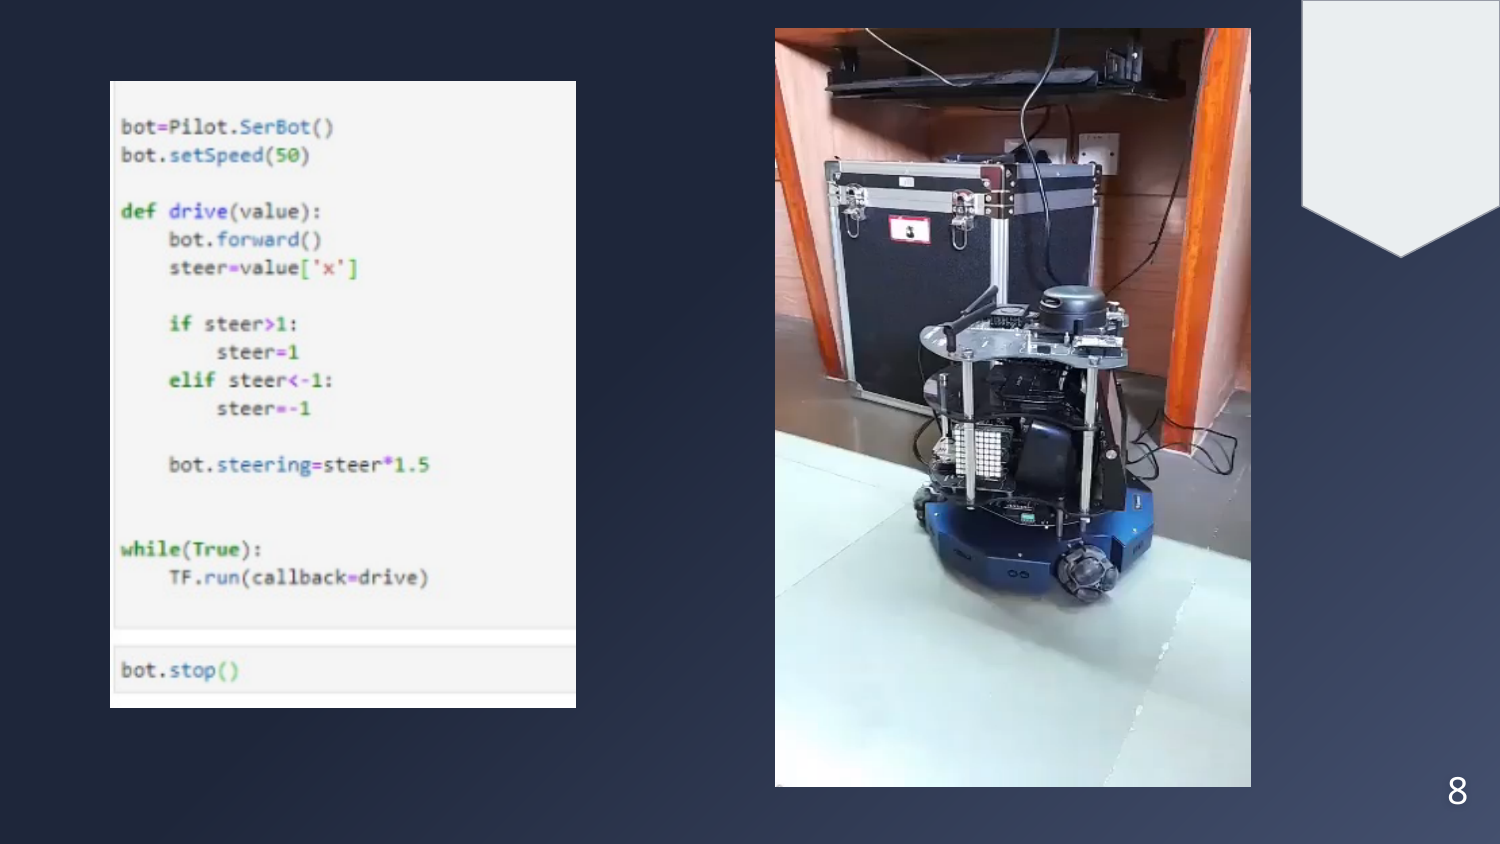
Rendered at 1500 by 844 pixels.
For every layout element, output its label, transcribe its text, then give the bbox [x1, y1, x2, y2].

picture [109, 80, 577, 709]
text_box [774, 27, 1252, 788]
text_box [1302, 0, 1500, 258]
slide_number 8 [1378, 761, 1469, 814]
